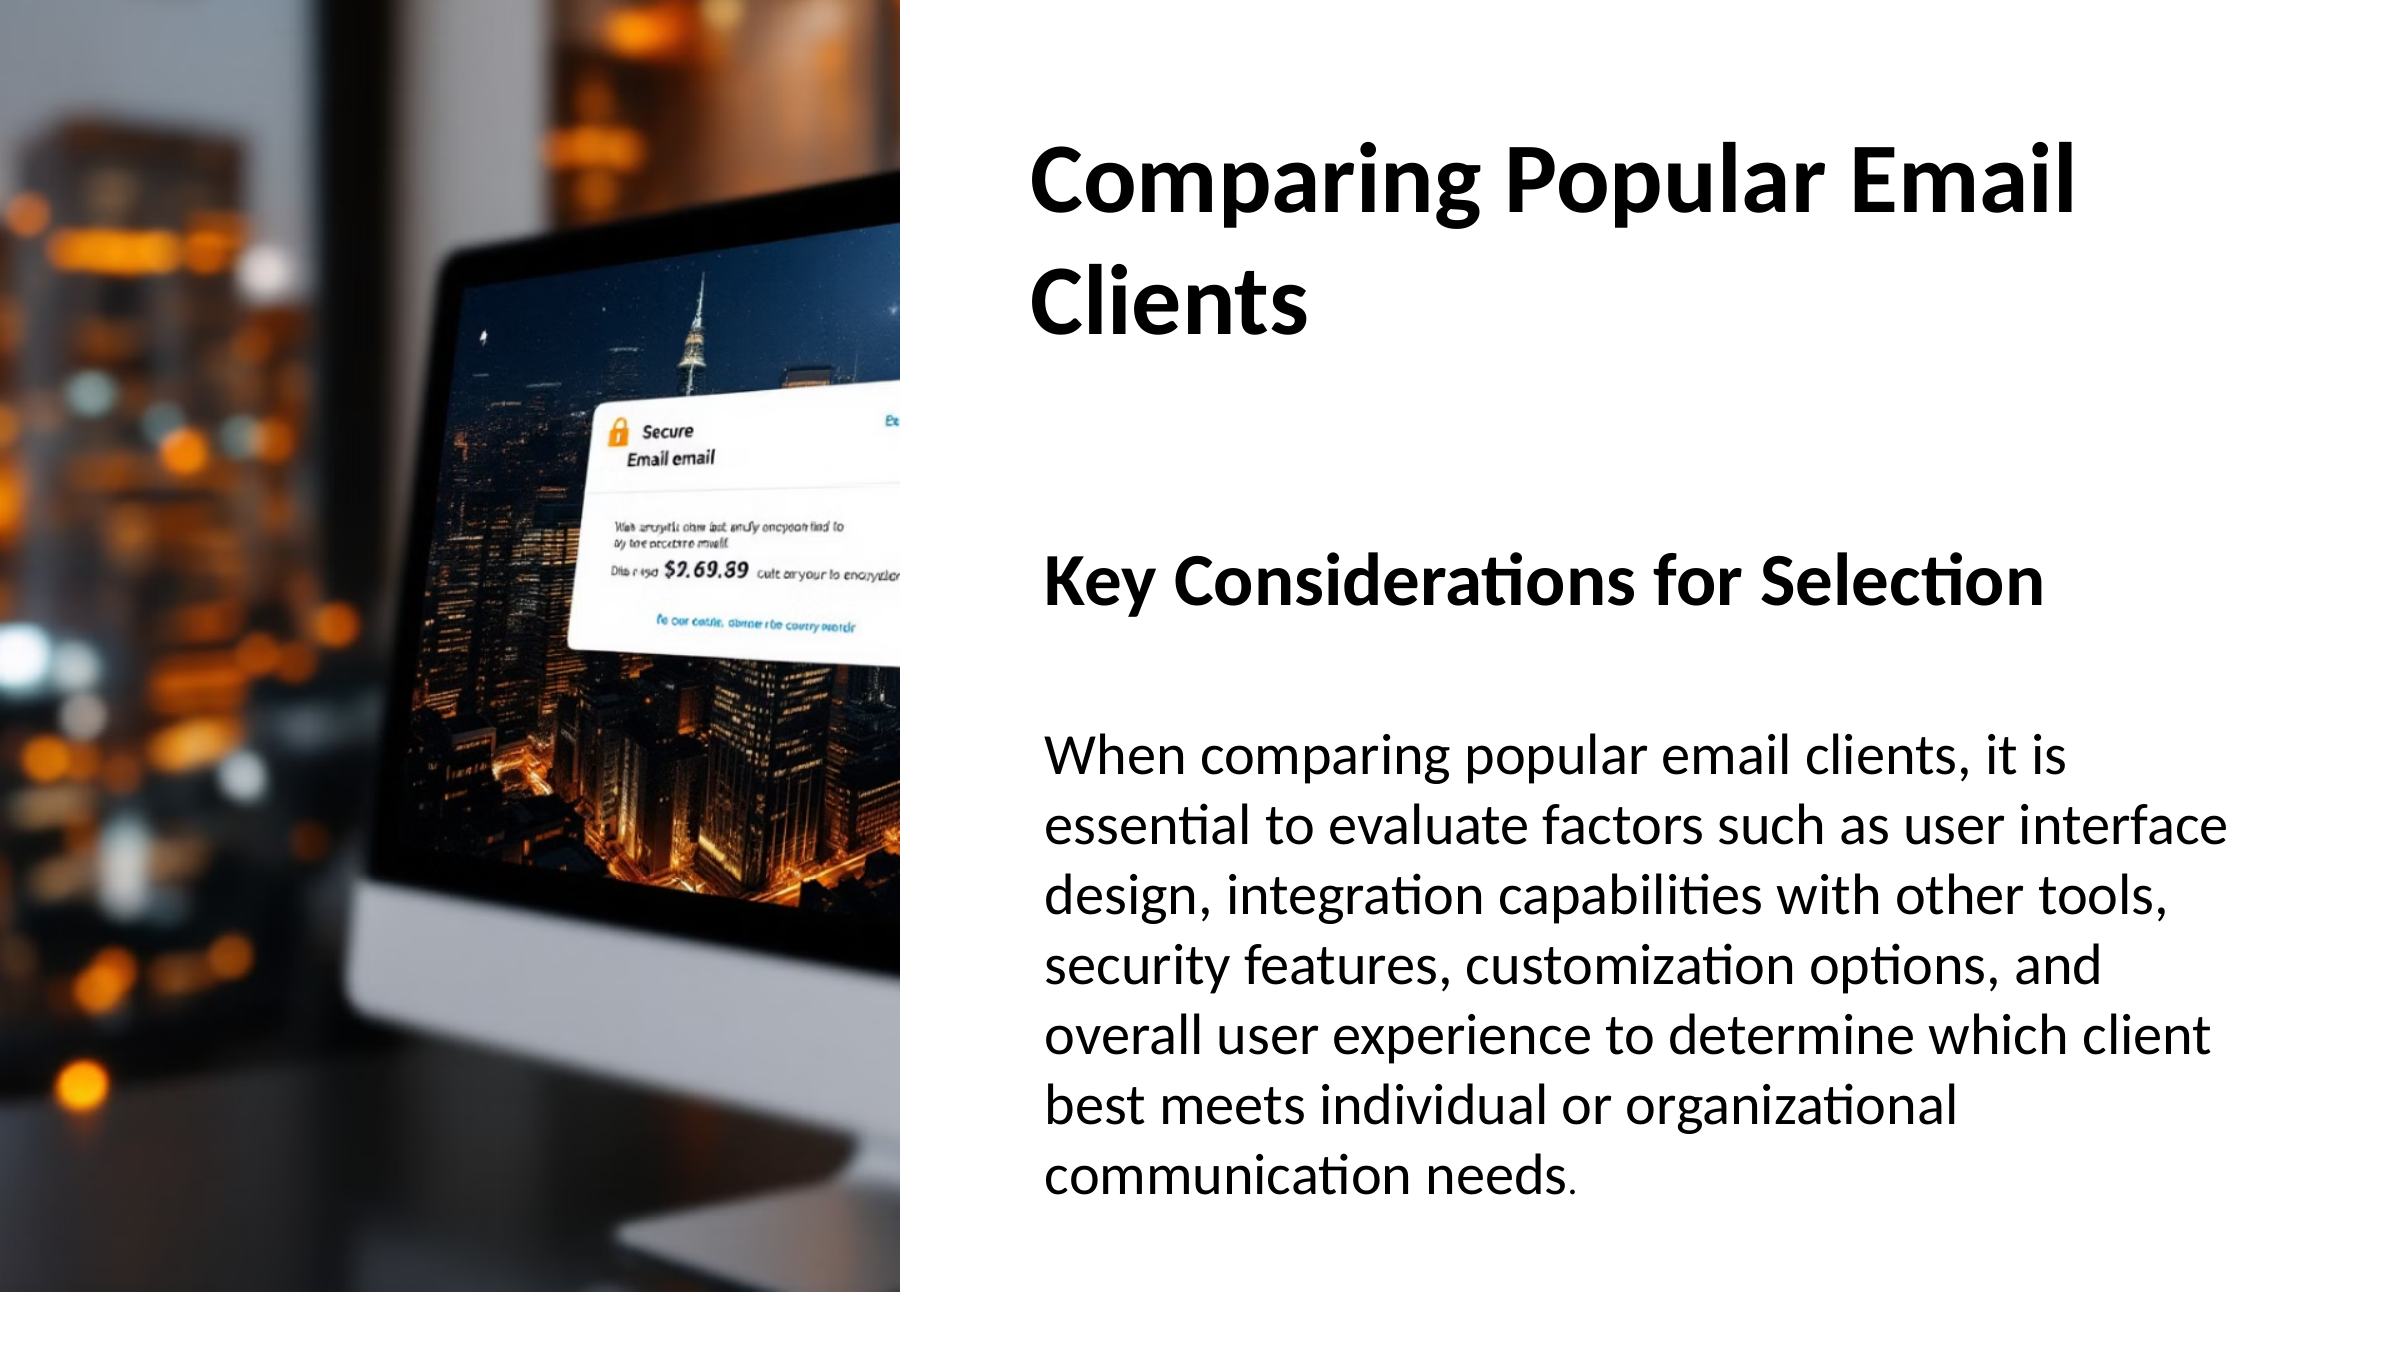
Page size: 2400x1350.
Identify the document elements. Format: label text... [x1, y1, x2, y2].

text_box Comparing Popular Email Clients [1030, 110, 2270, 478]
text_box Key Considerations for Selection When comparing popular email clients, it is essential to evaluate factors such as user interface design, integration capabilities with other tools, security features, customization options, and overall user experience to determine which client best meets individual or organizational communication needs. [1030, 523, 2284, 1214]
picture [0, 0, 901, 1292]
